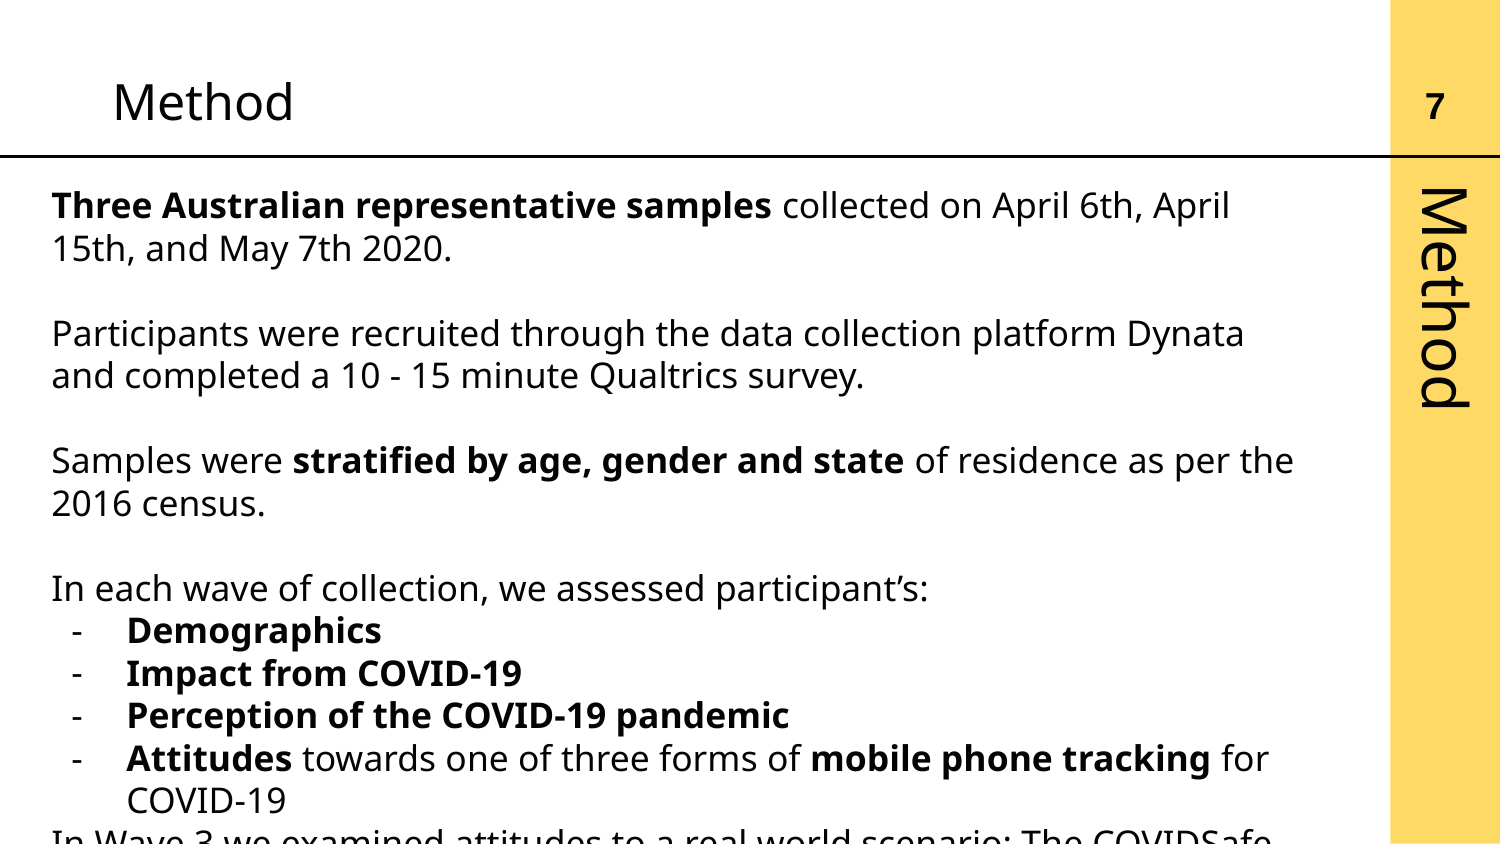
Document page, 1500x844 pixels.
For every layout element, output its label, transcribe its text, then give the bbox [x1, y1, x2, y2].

title Three Australian representative samples collected on April 6th, April 15th, and May 7th 2020. Participants were recruited through the data collection platform Dynata and completed a 10 - 15 minute Qualtrics survey. Samples were stratified by age, gender and state of residence as per the 2016 census. In each wave of collection, we assessed participant’s: Demographics Impact from COVID-19 Perception of the COVID-19 pandemic Attitudes towards one of three forms of mobile phone tracking for COVID-19 In Wave 3 we examined attitudes to a real world scenario: The COVIDSafe app. [36, 168, 1322, 780]
title Method [1389, 168, 1500, 750]
title Method [97, 55, 931, 167]
slide_number ‹#› [1409, 72, 1484, 137]
